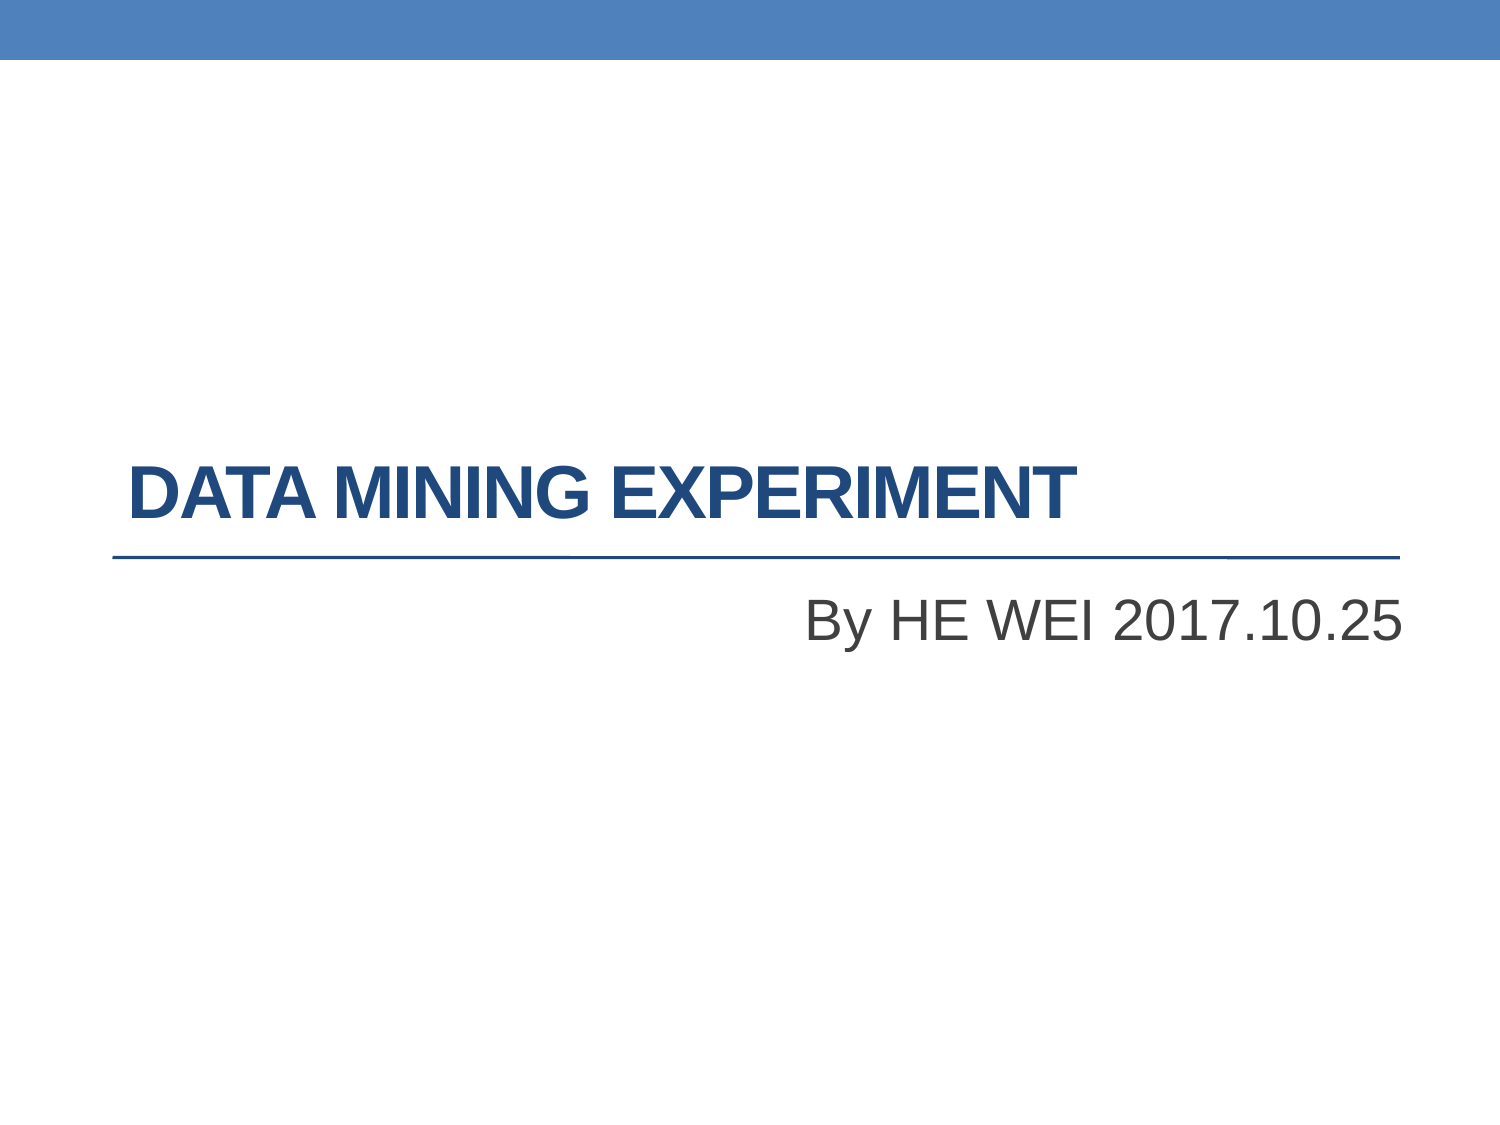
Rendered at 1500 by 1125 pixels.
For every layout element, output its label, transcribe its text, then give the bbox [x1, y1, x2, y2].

title DATA MINING ExPeriment [112, 224, 1400, 542]
subtitle By HE WEI 2017.10.25 [112, 575, 1448, 863]
